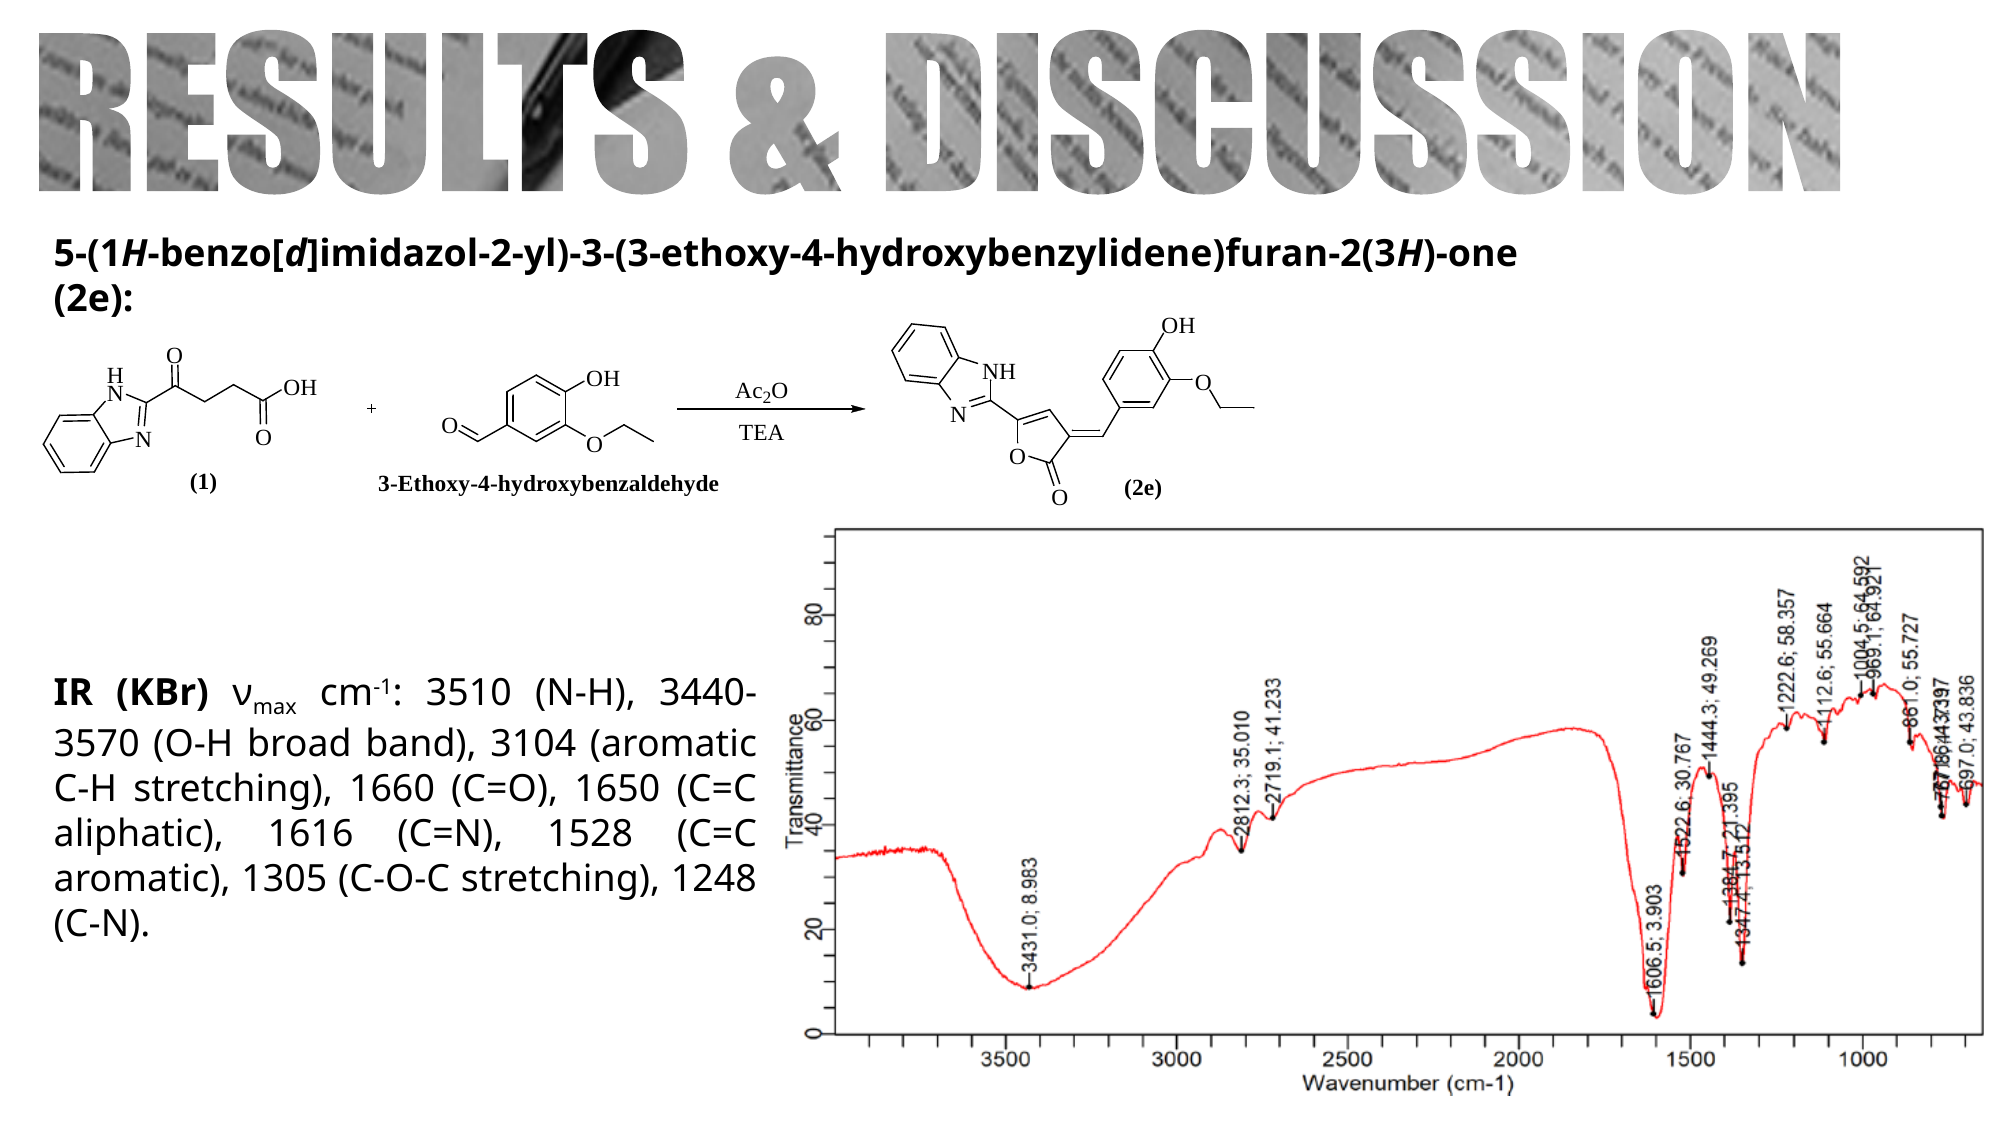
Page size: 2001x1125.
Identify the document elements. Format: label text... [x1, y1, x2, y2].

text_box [38, 309, 1273, 513]
picture [772, 512, 1988, 1096]
text_box 5-(1H-benzo[d]imidazol-2-yl)-3-(3-ethoxy-4-hydroxybenzylidene)furan-2(3H)-one (2e): [38, 221, 1546, 327]
picture [38, 29, 1841, 195]
text_box IR (KBr) νmax cm-1: 3510 (N-H), 3440-3570 (O-H broad band), 3104 (aromatic C-H stretching), 1660 (C=O), 1650 (C=C aliphatic), 1616 (C=N), 1528 (C=C aromatic), 1305 (C-O-C stretching), 1248 (C-N). [39, 660, 772, 952]
